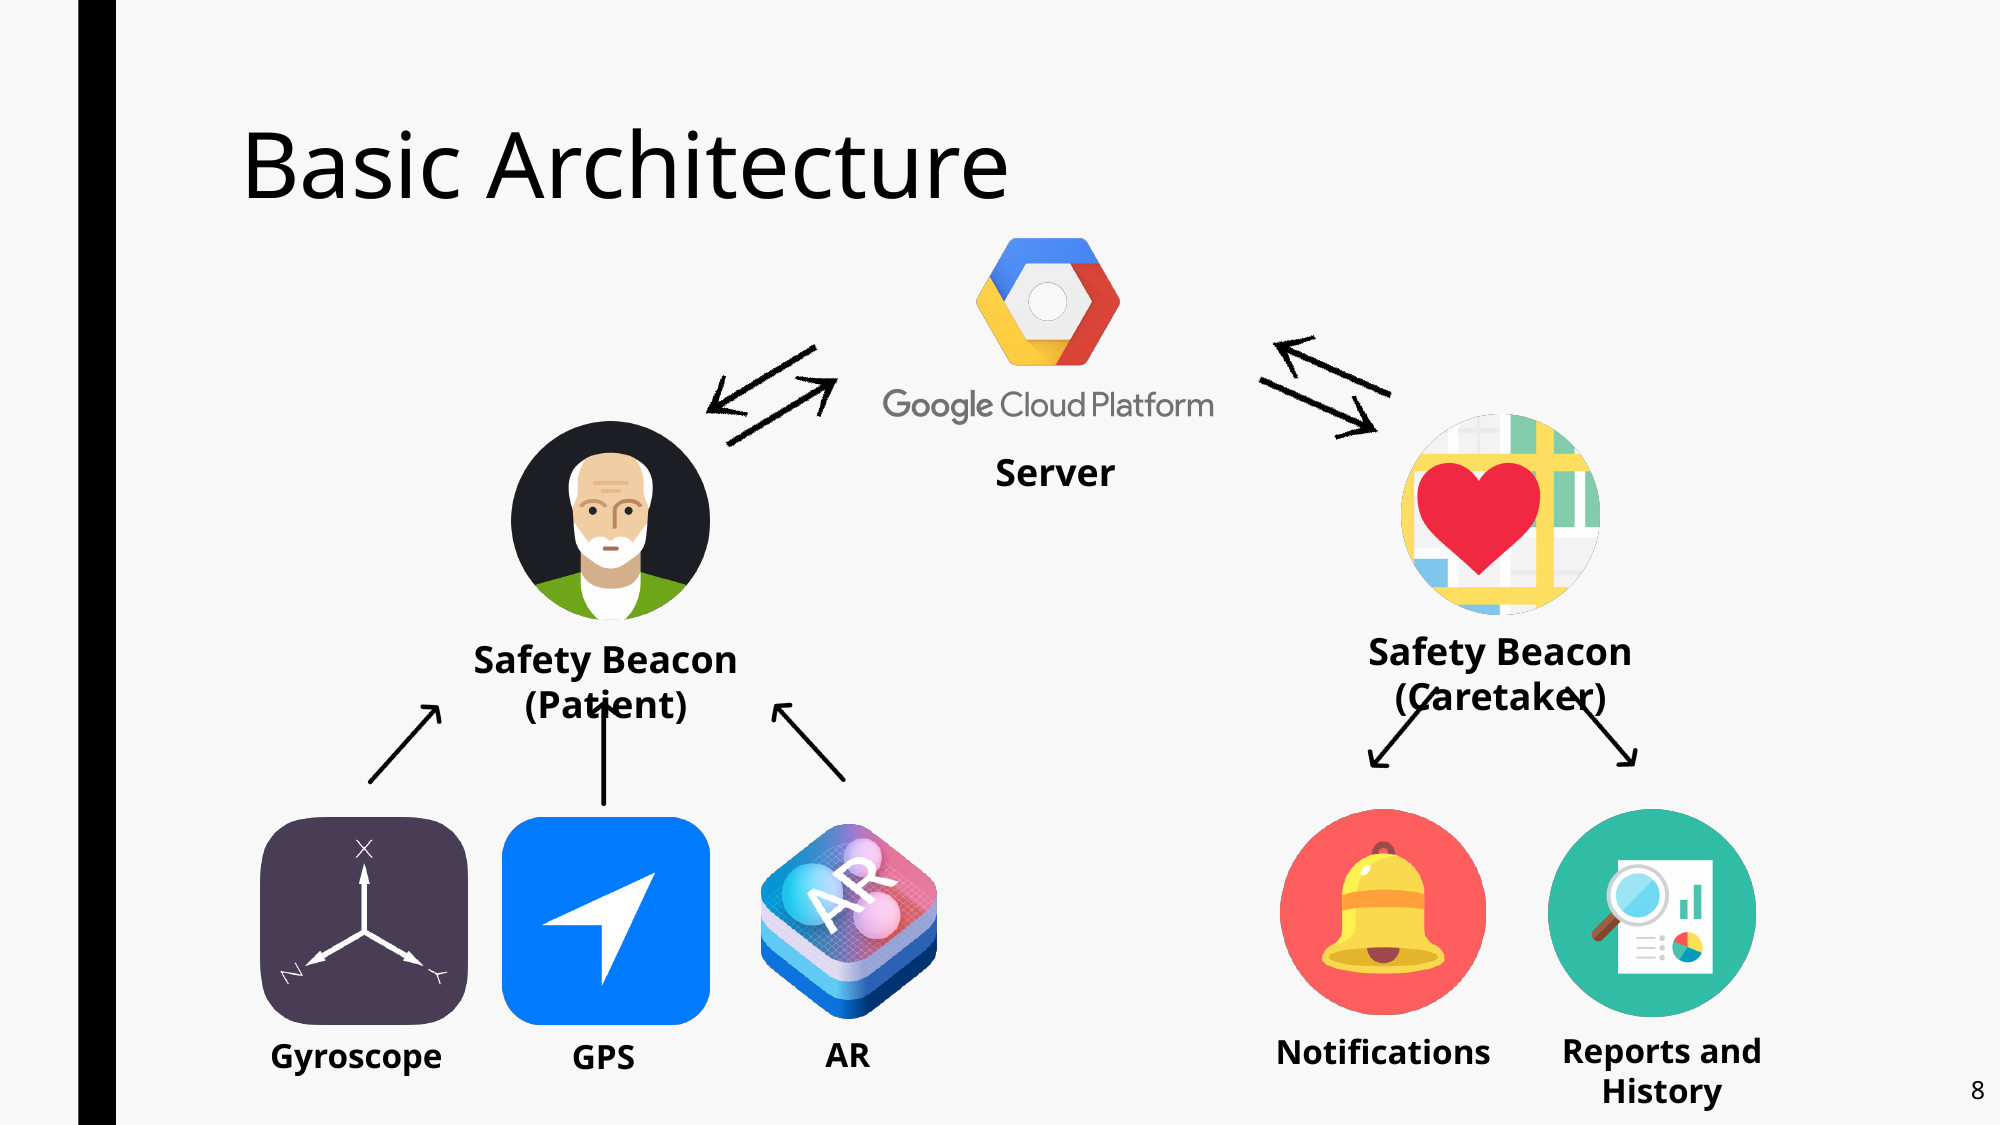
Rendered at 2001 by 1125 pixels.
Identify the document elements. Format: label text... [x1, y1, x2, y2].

picture [511, 204, 1600, 620]
picture [550, 700, 657, 807]
text_box GPS [457, 1028, 750, 1084]
title Basic Architecture [225, 112, 1800, 357]
text_box Safety Beacon (Patient) [402, 628, 810, 733]
text_box Safety Beacon (Caretaker) [1274, 620, 1728, 726]
text_box Gyroscope [210, 1028, 457, 1083]
text_box Reports and History [1488, 1023, 1836, 1118]
text_box Server [828, 450, 1283, 502]
text_box AR [701, 1027, 995, 1082]
text_box Notifications [1237, 1023, 1488, 1079]
slide_number 8 [1738, 1058, 2000, 1125]
picture [735, 668, 952, 1025]
picture [1280, 809, 1486, 1015]
picture [260, 670, 478, 1025]
picture [1526, 652, 1674, 801]
picture [1548, 809, 1756, 1017]
picture [502, 817, 710, 1025]
picture [1330, 653, 1479, 801]
